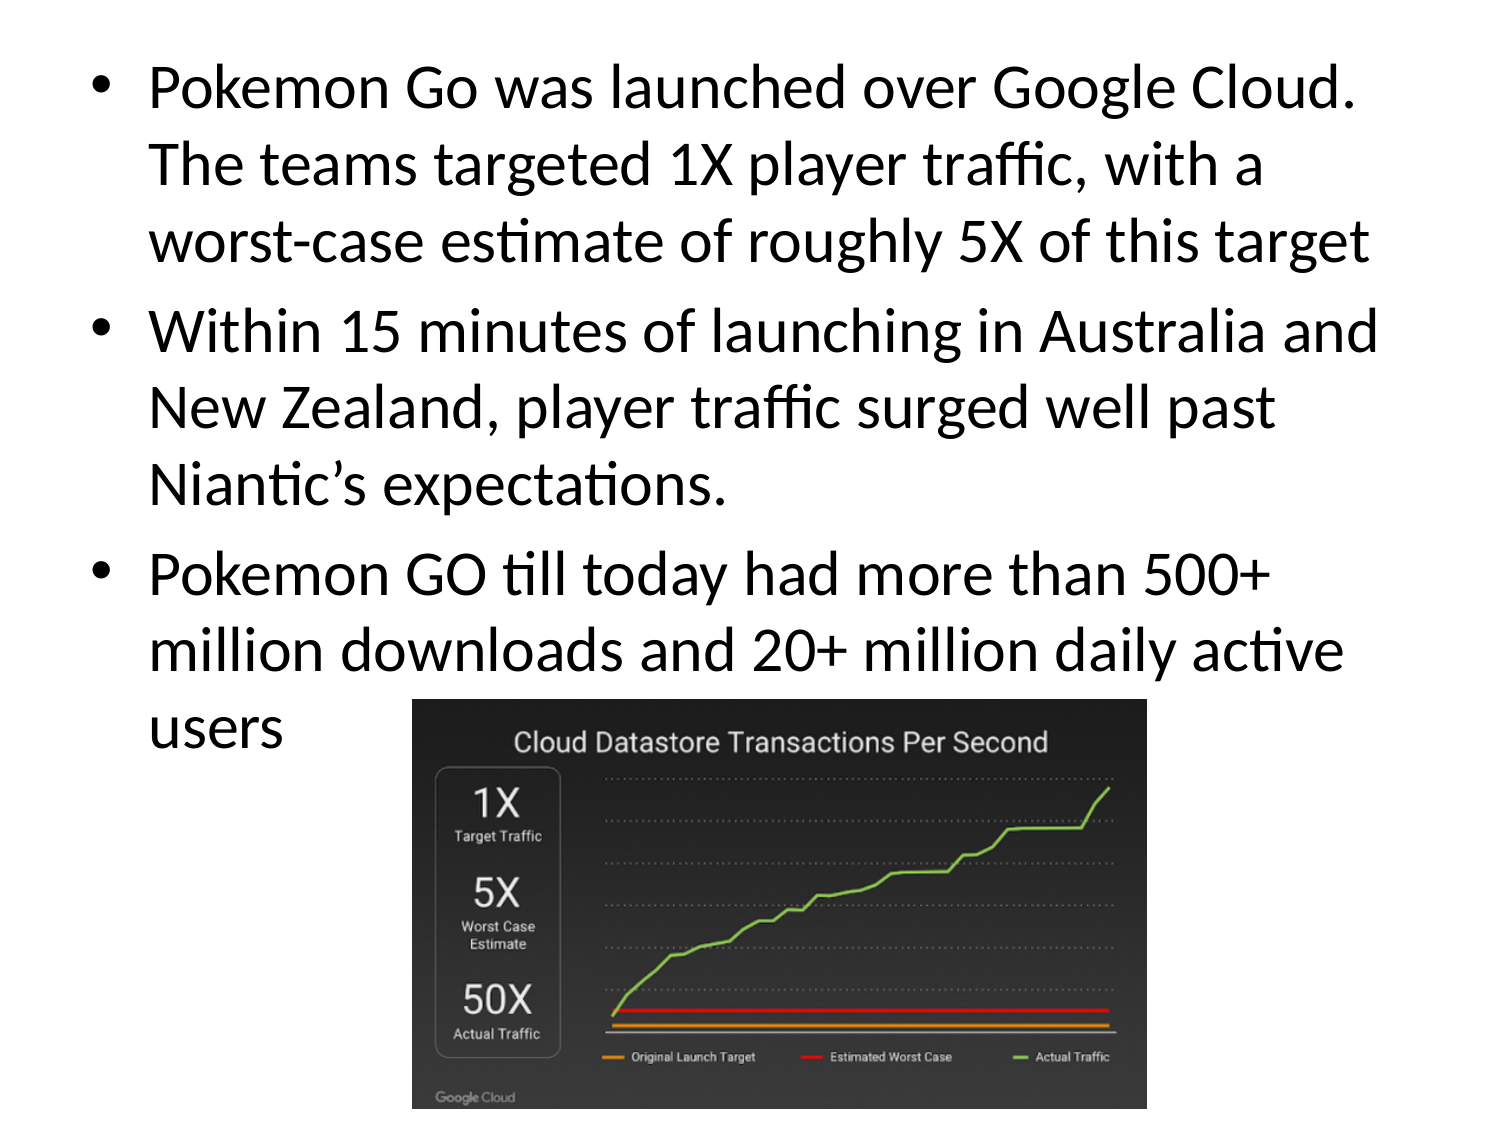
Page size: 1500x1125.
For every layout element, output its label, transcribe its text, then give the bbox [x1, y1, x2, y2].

picture [412, 699, 1148, 1109]
list Pokemon Go was launched over Google Cloud. The teams targeted 1X player traffic, with a worst-case estimate of roughly 5X of this target Within 15 minutes of launching in Australia and New Zealand, player traffic surged well past Niantic’s expectations. Pokemon GO till today had more than 500+ million downloads and 20+ million daily active users [75, 37, 1425, 780]
